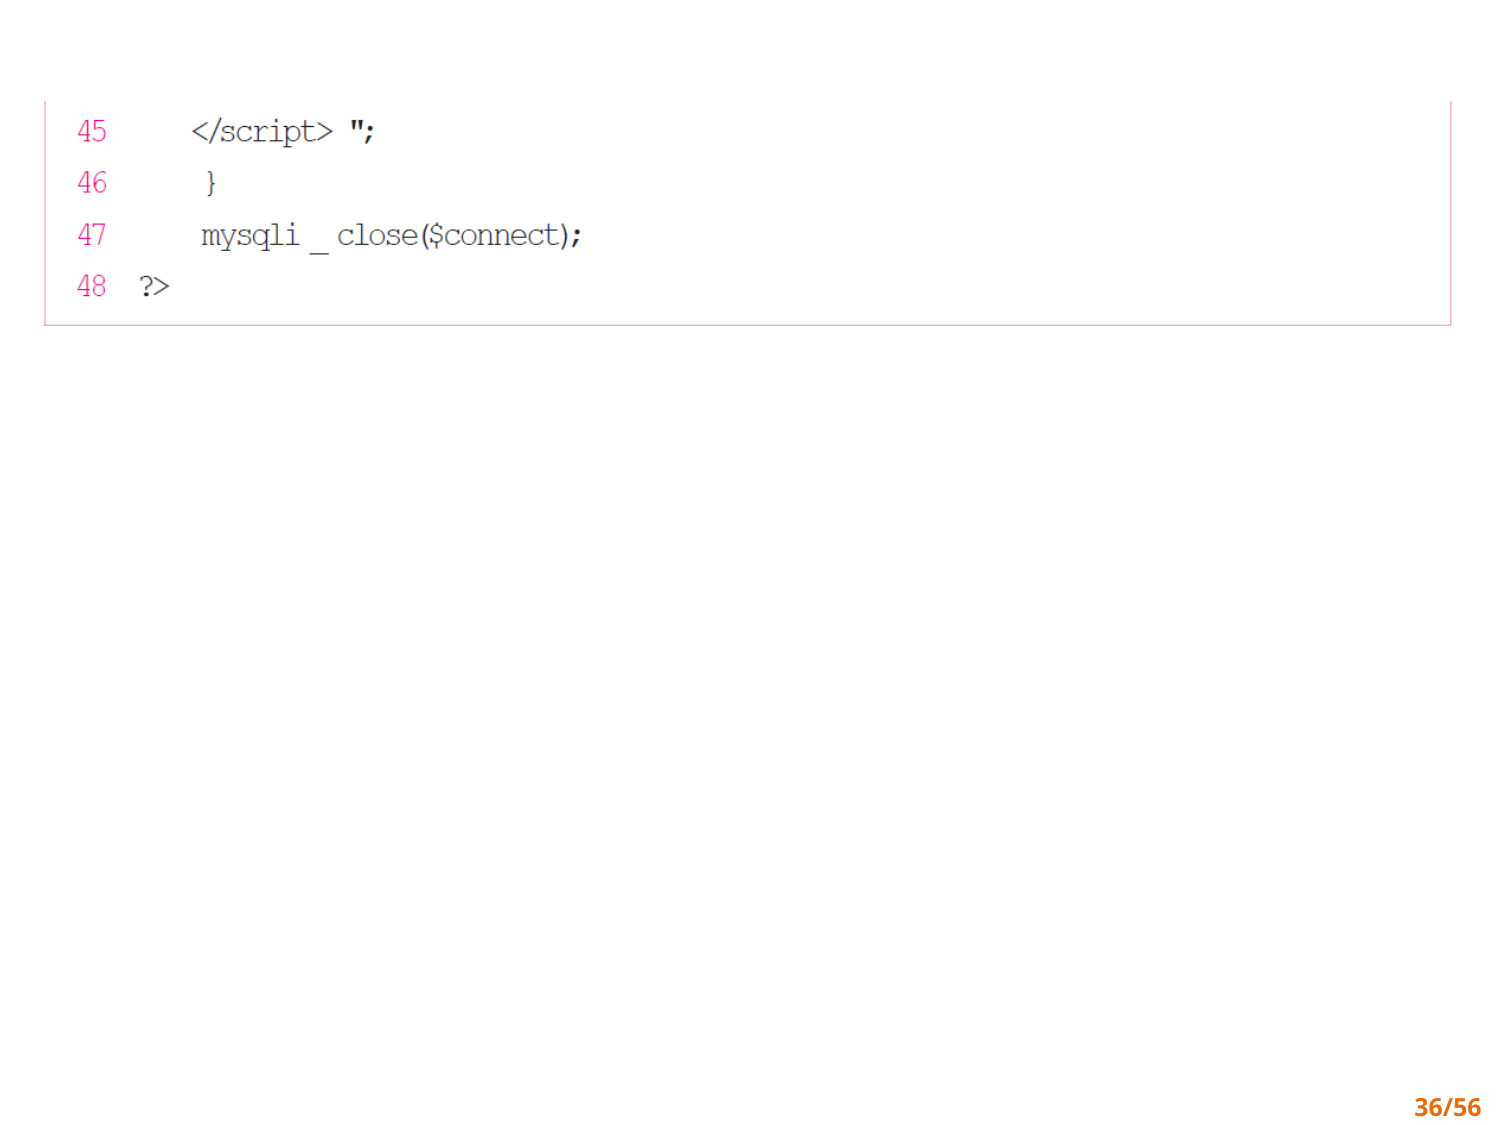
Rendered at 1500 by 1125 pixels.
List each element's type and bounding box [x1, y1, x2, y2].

picture [22, 101, 1474, 351]
